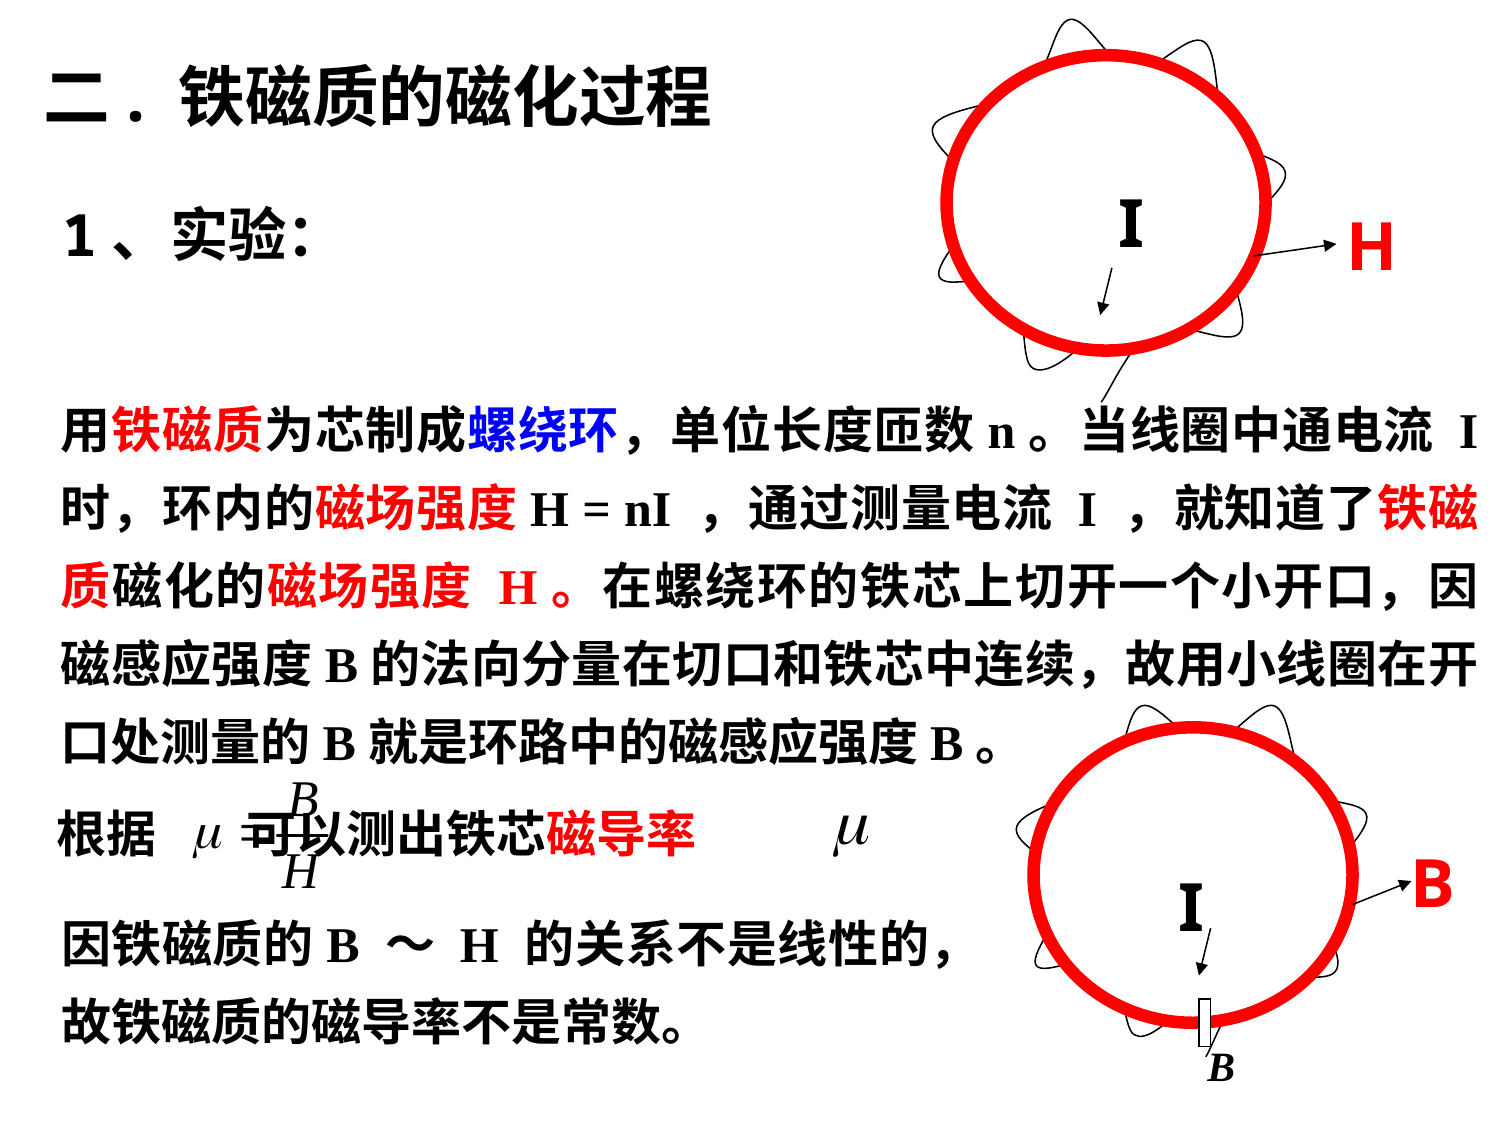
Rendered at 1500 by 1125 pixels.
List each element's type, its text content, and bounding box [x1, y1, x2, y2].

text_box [182, 766, 337, 901]
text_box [821, 801, 885, 872]
text_box 用铁磁质为芯制成螺绕环，单位长度匝数n。当线圈中通电流 I 时，环内的磁场强度H = nI ，通过测量电流 I ，就知道了铁磁质磁化的磁场强度 H。在螺绕环的铁芯上切开一个小开口，因磁感应强度B的法向分量在切口和铁芯中连续，故用小线圈在开口处测量的B就是环路中的磁感应强度B。 [46, 373, 1493, 882]
text_box [1240, 705, 1287, 725]
text_box [1101, 359, 1127, 403]
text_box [946, 54, 1415, 351]
text_box [1049, 19, 1104, 53]
text_box [1027, 359, 1066, 370]
text_box 1、实验： [48, 190, 440, 276]
text_box 二. 铁磁质的磁化过程 [29, 47, 858, 143]
text_box [932, 118, 941, 149]
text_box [1033, 727, 1471, 1099]
text_box 因铁磁质的B ～ H 的关系不是线性的，故铁磁质的磁导率不是常数。 [46, 887, 945, 1058]
text_box 根据 可以测出铁芯磁导率 [340, 795, 1028, 870]
text_box [1128, 705, 1172, 725]
text_box [1171, 40, 1212, 53]
text_box 根据 可以测出铁芯磁导率 [41, 795, 177, 870]
